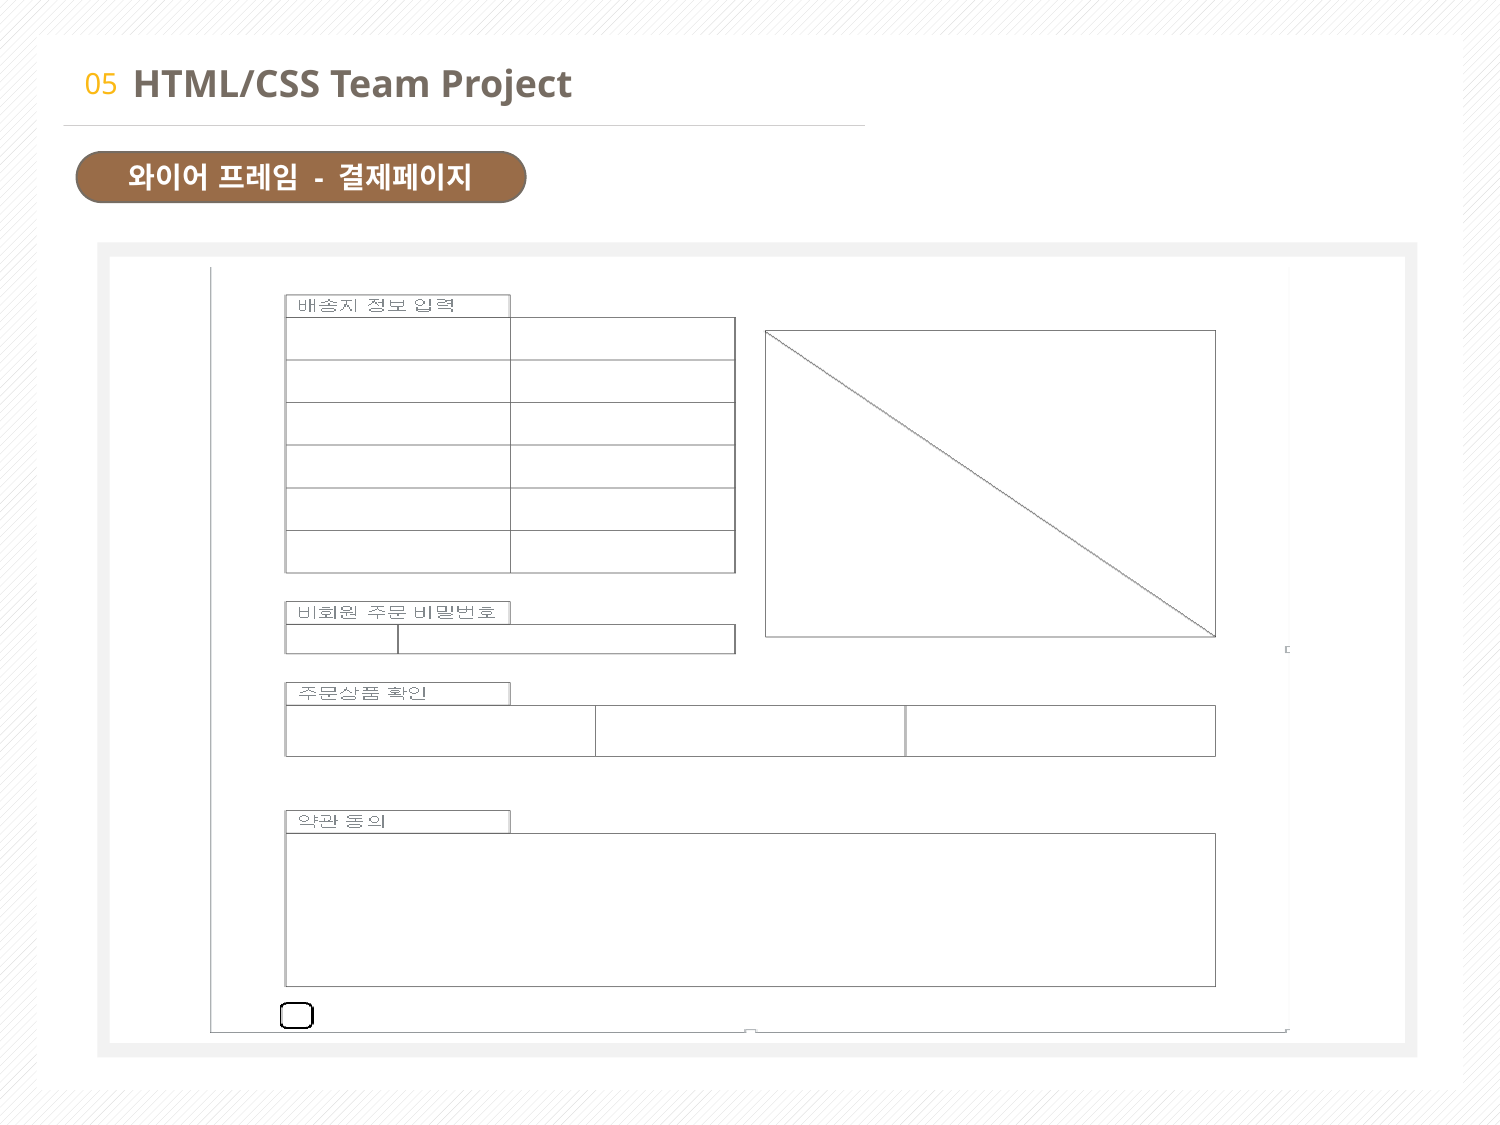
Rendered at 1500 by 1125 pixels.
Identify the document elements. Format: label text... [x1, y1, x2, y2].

picture [210, 267, 1290, 1033]
list 05 [72, 63, 131, 107]
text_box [97, 242, 1418, 1058]
text_box 와이어 프레임 - 결제페이지 [75, 151, 527, 204]
list HTML/CSS Team Project [132, 62, 758, 108]
